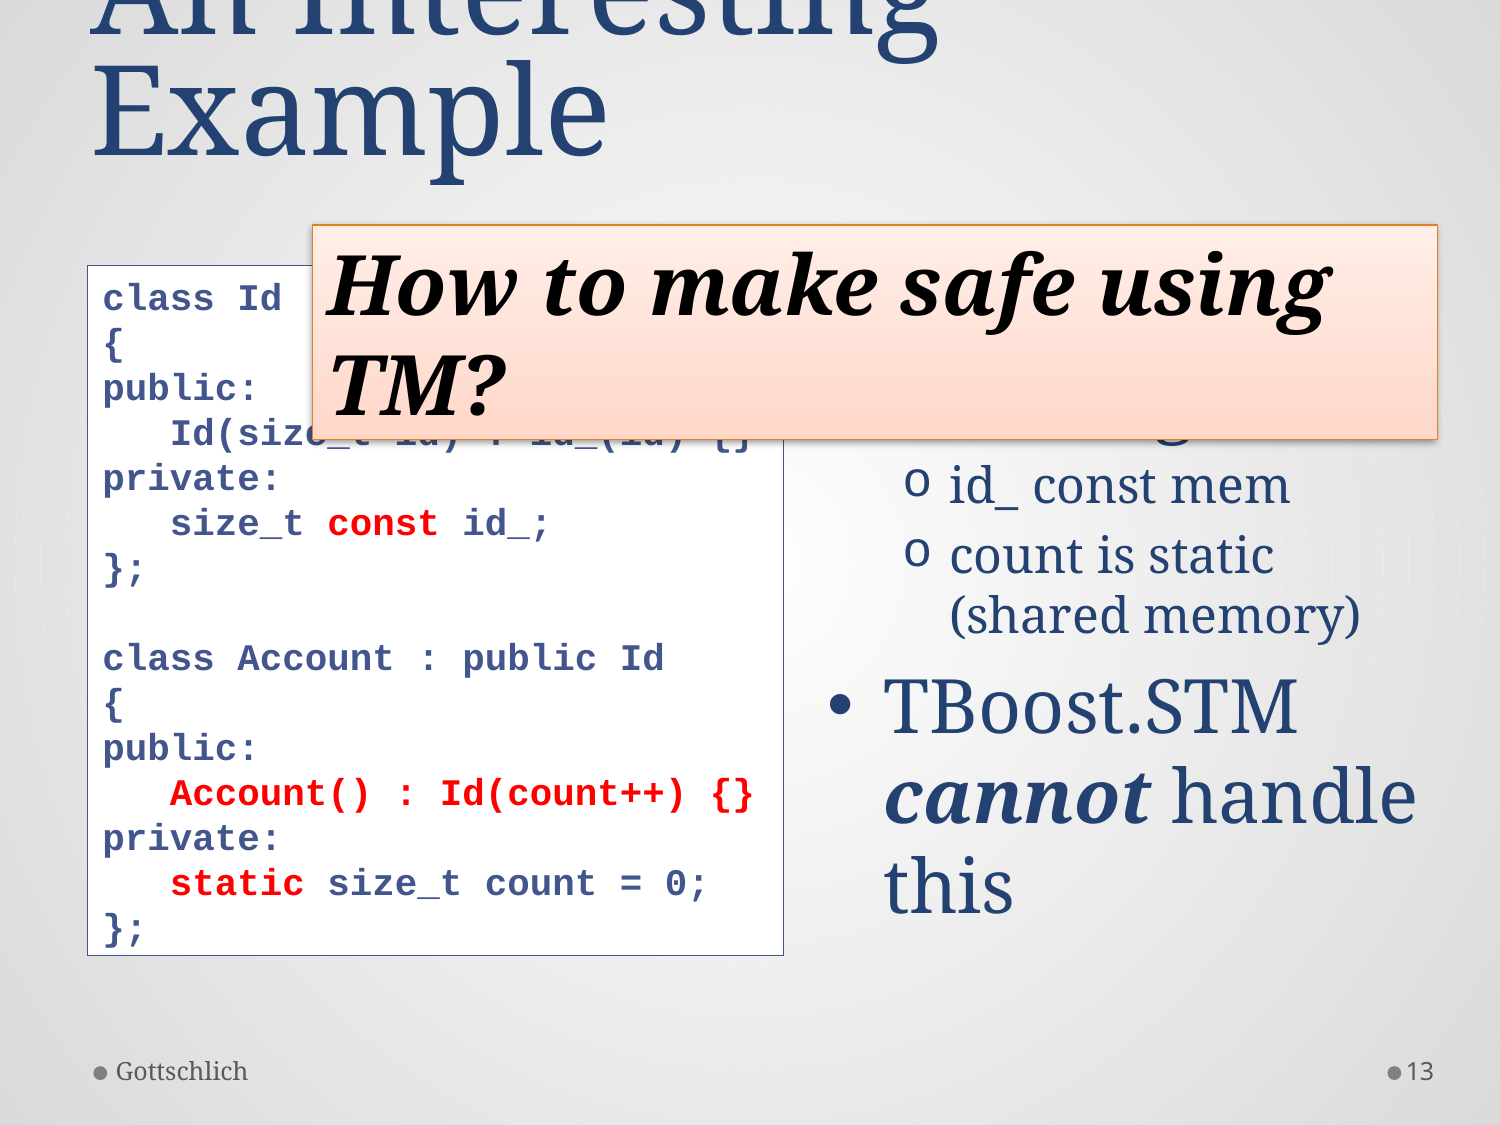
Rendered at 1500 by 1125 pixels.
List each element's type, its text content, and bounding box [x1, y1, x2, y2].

footer Gottschlich [108, 1042, 576, 1103]
text_box How to make safe using TM? [312, 224, 1438, 440]
text_box class Id { public: Id(size_t id) : id_(id) {} private: size_t const id_; }; class Account : public Id { public: Account() : Id(count++) {} private: static size_t count = 0; }; [87, 265, 784, 956]
slide_number 13 [1401, 1042, 1494, 1103]
list Challenges id_ const mem count is static (shared memory) TBoost.STM cannot handle this [812, 345, 1450, 963]
title An Interesting Example [75, 0, 1425, 188]
